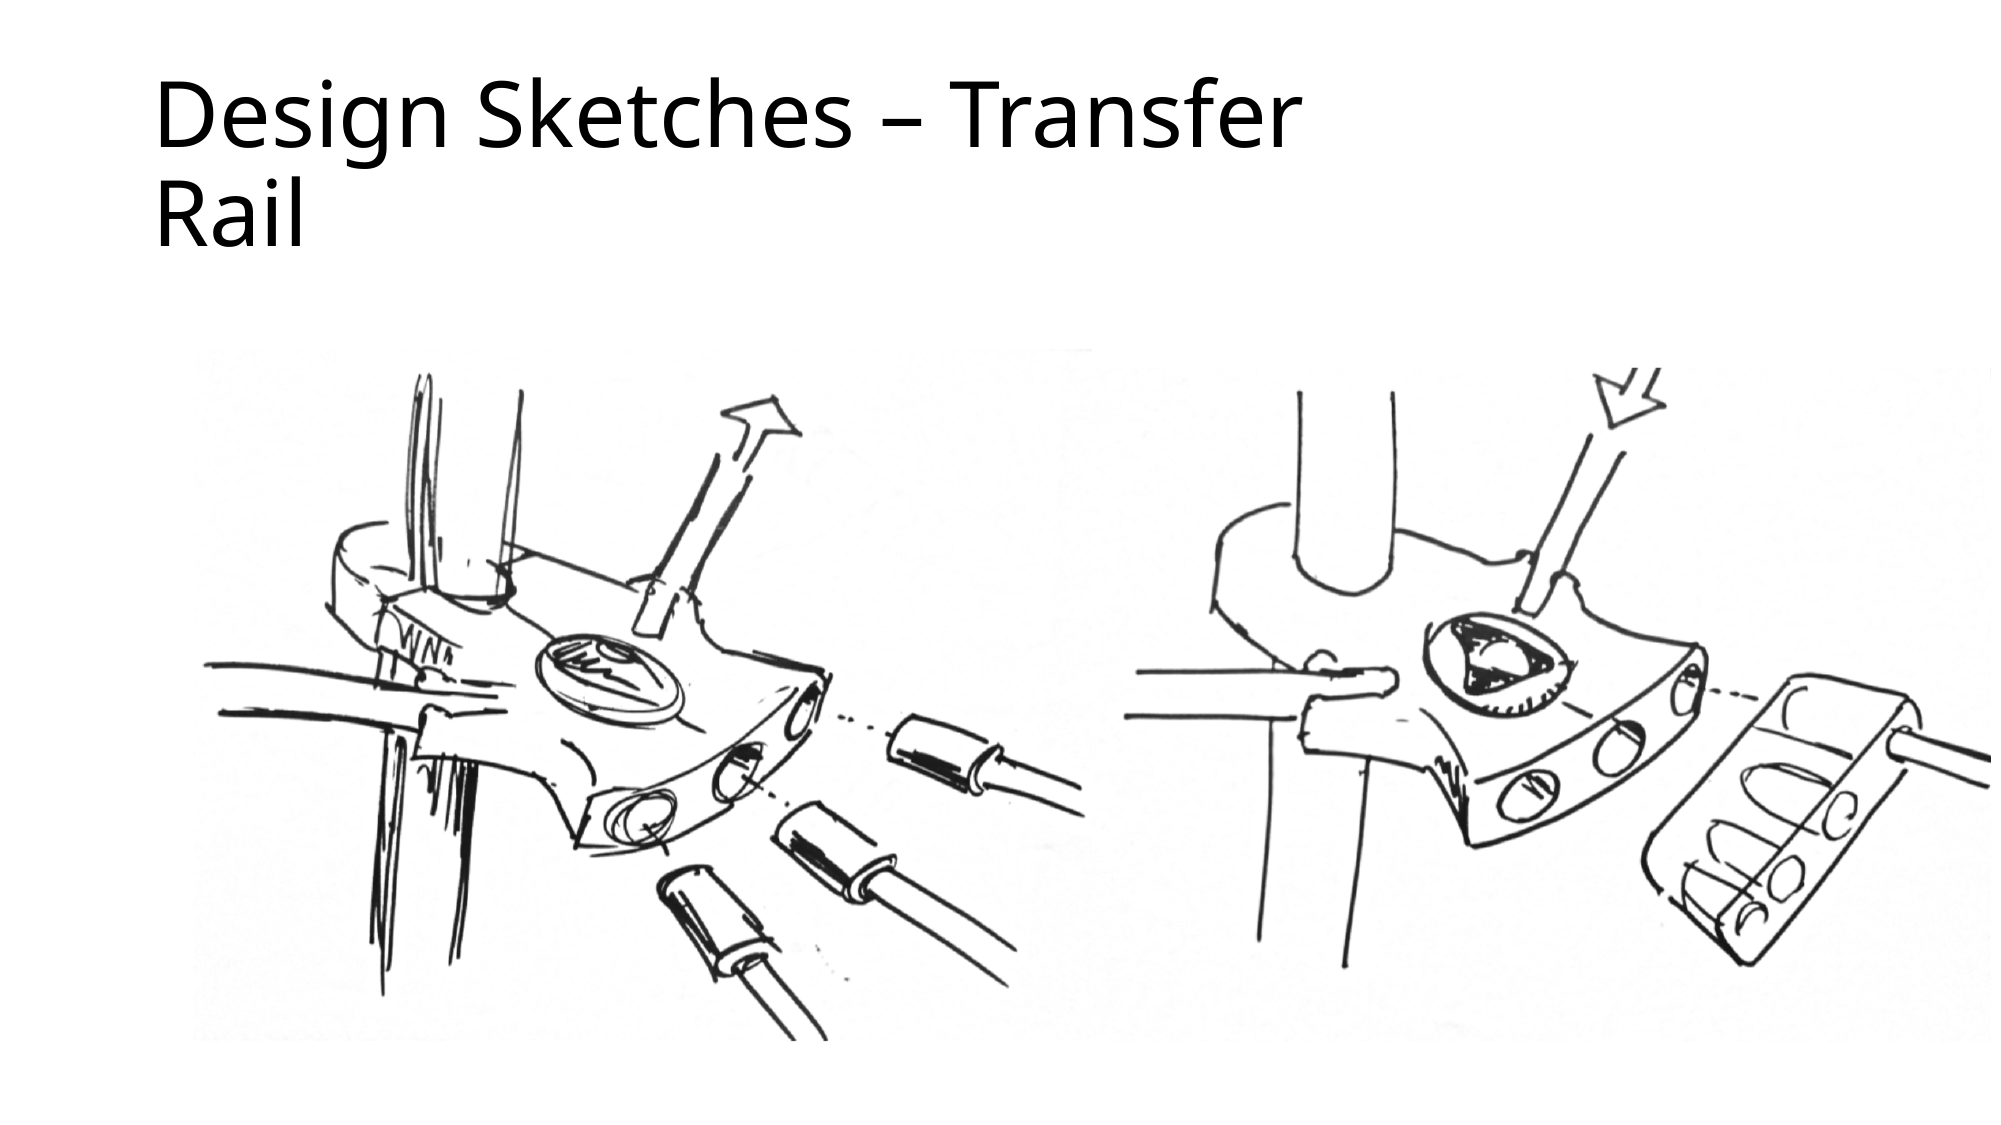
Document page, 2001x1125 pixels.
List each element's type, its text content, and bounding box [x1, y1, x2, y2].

title Design Sketches – Transfer Rail [137, 58, 1396, 276]
picture [1094, 255, 1991, 1125]
picture [195, 245, 1092, 1125]
